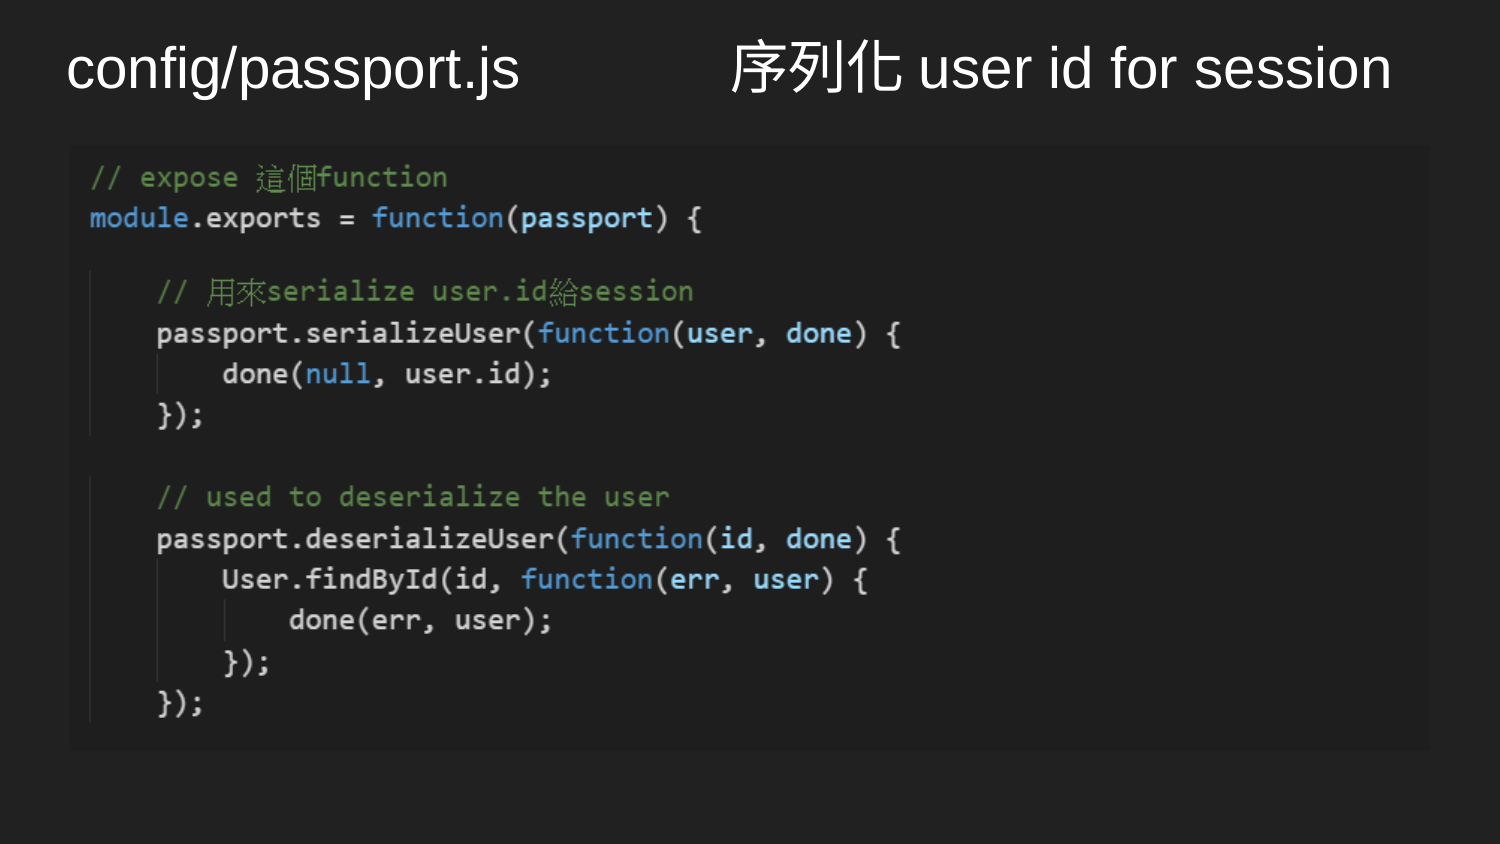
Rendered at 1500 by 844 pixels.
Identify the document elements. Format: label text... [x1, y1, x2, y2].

title config/passport.js 序列化user id for session [51, 15, 1449, 110]
picture [69, 145, 1431, 751]
